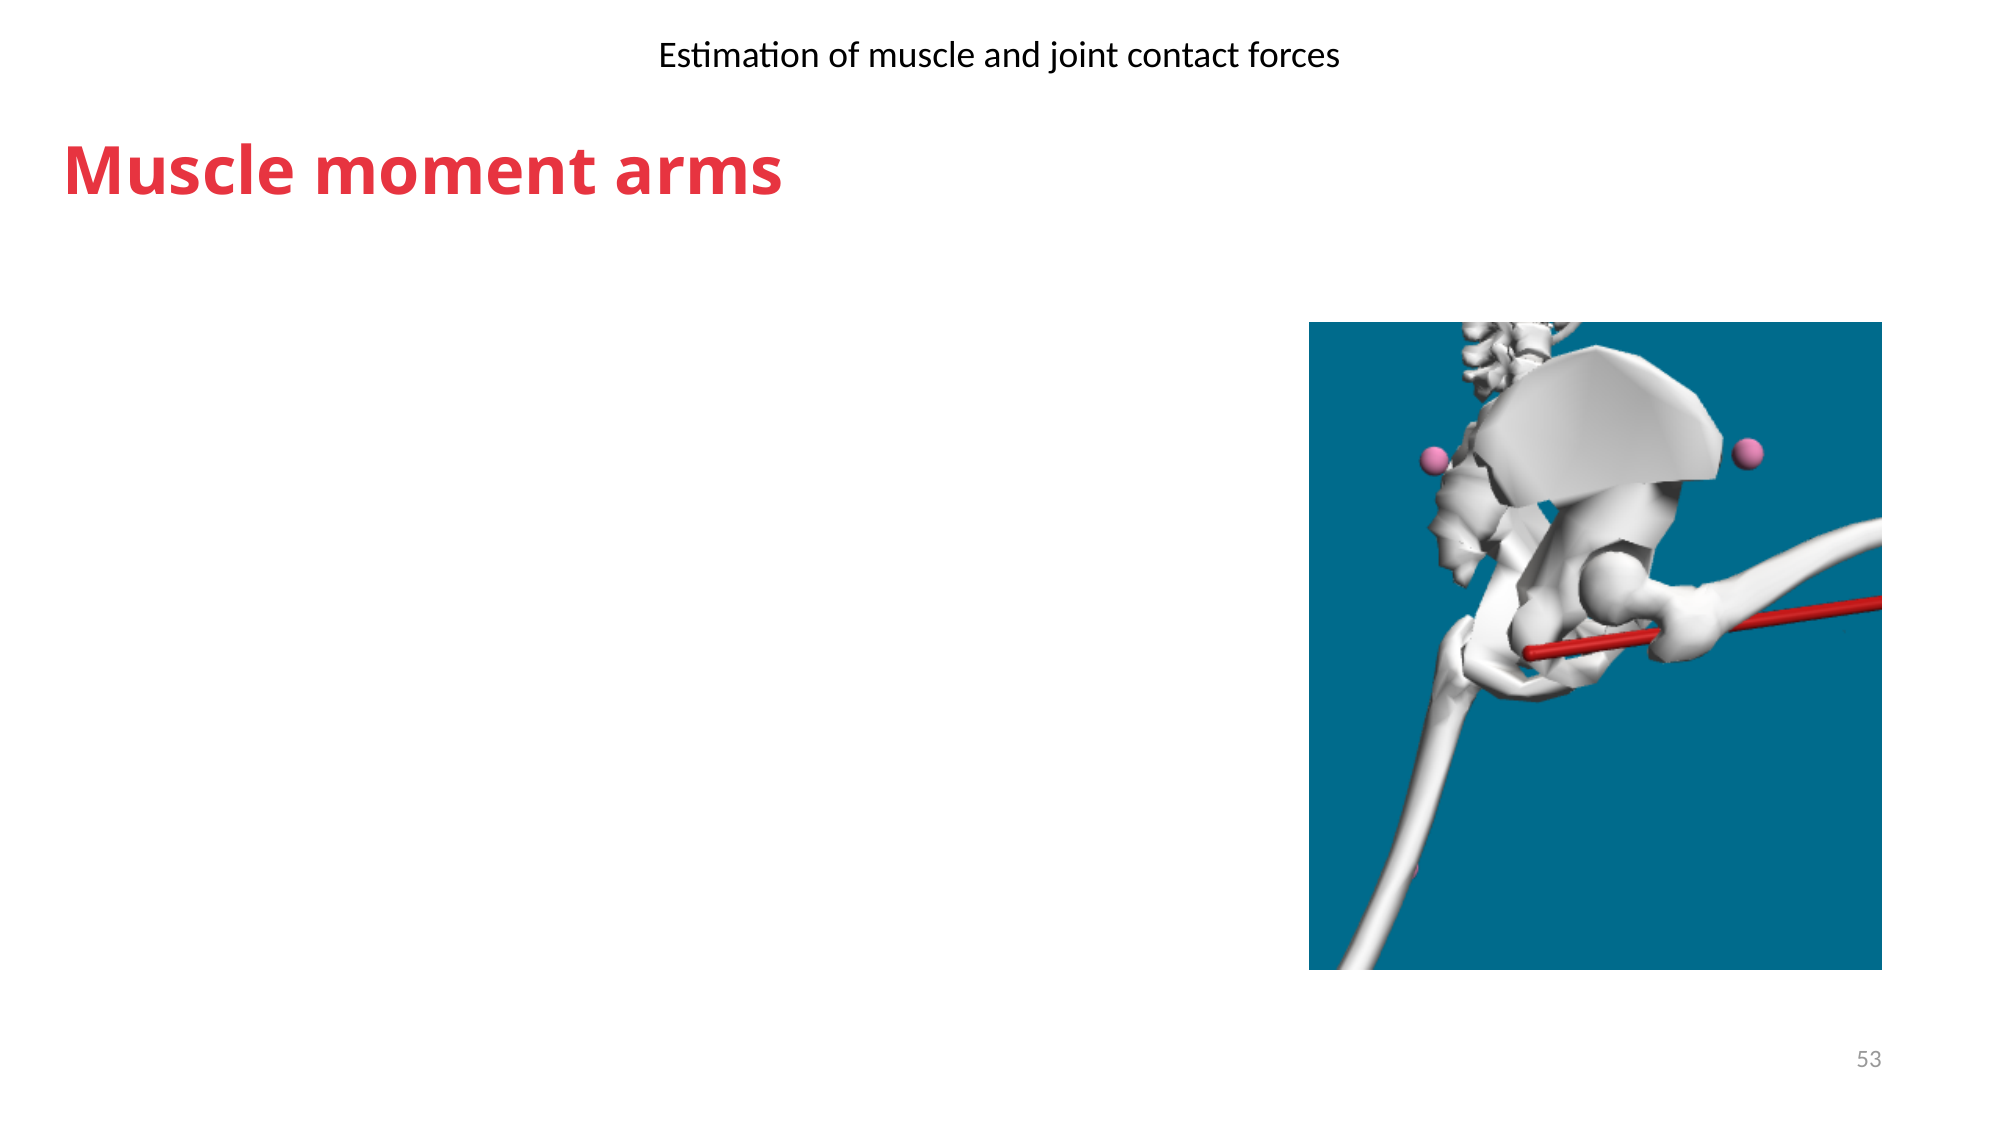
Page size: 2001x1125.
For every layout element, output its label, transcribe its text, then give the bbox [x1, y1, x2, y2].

text_box Estimation of muscle and joint contact forces [335, 22, 1665, 83]
slide_number 53 [1375, 1042, 1882, 1103]
picture [1732, 438, 1764, 470]
picture [1337, 322, 1882, 970]
title Muscle moment arms [47, 120, 1376, 286]
